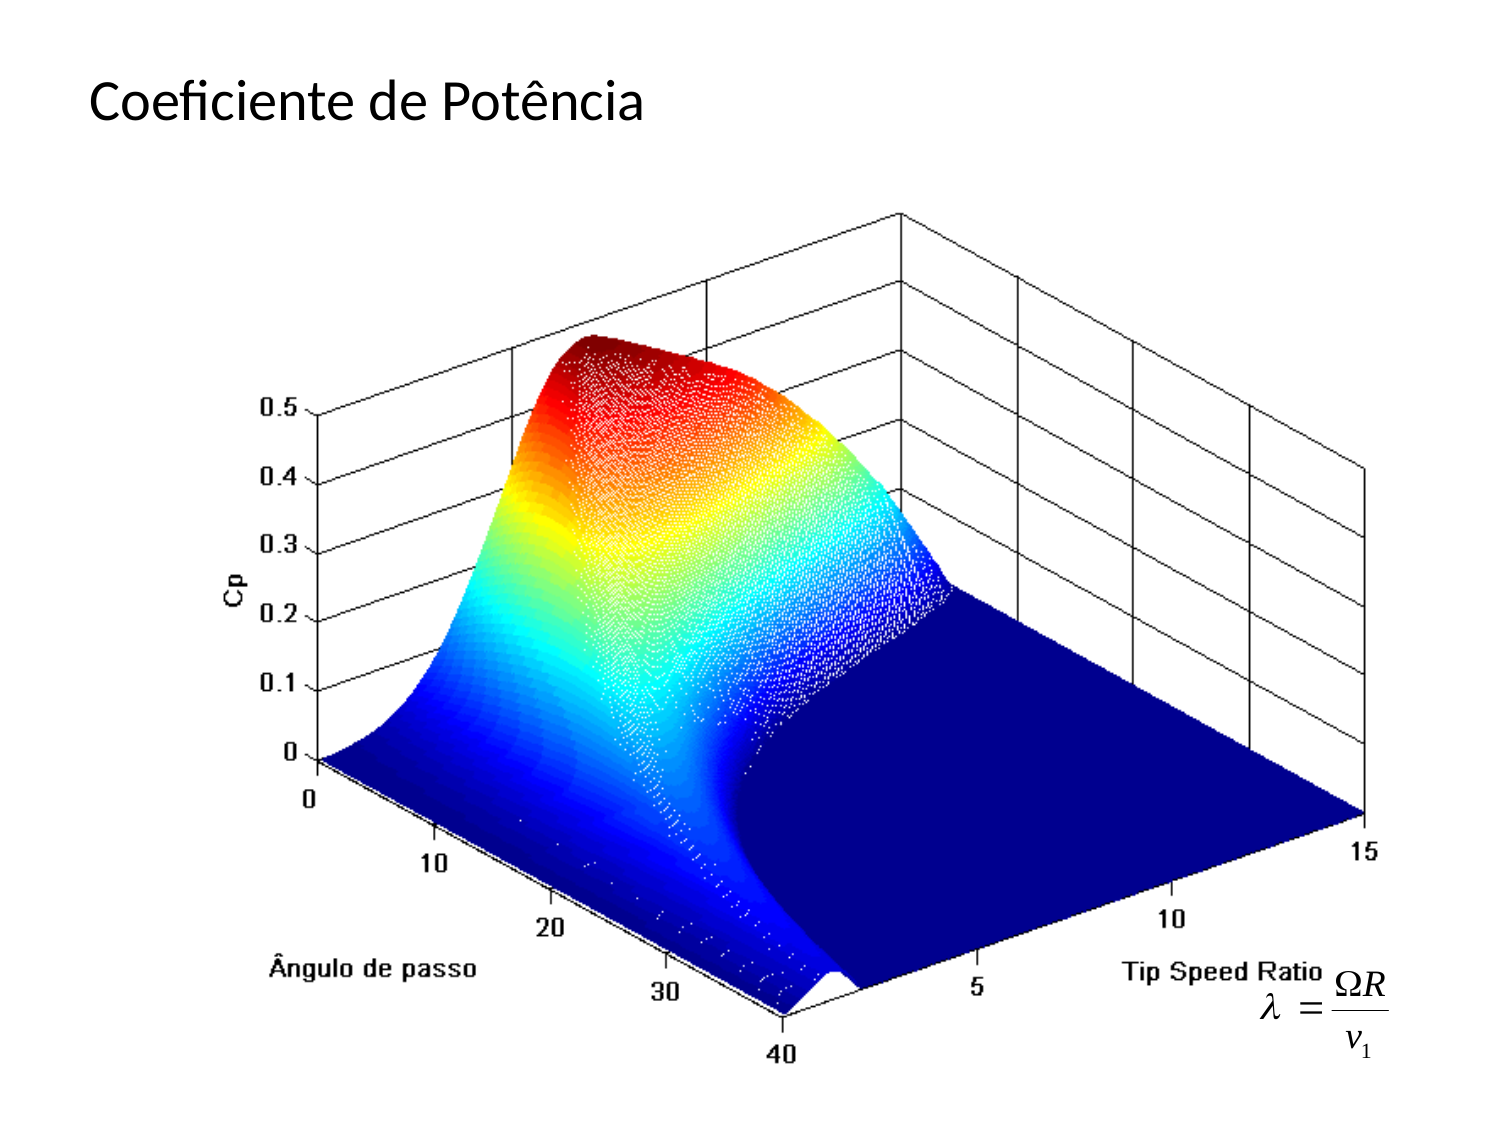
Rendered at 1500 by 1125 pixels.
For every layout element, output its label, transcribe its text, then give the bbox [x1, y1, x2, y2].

picture [202, 209, 1403, 1077]
text_box Coeficiente de Potência [0, 54, 1067, 140]
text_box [1253, 960, 1395, 1067]
